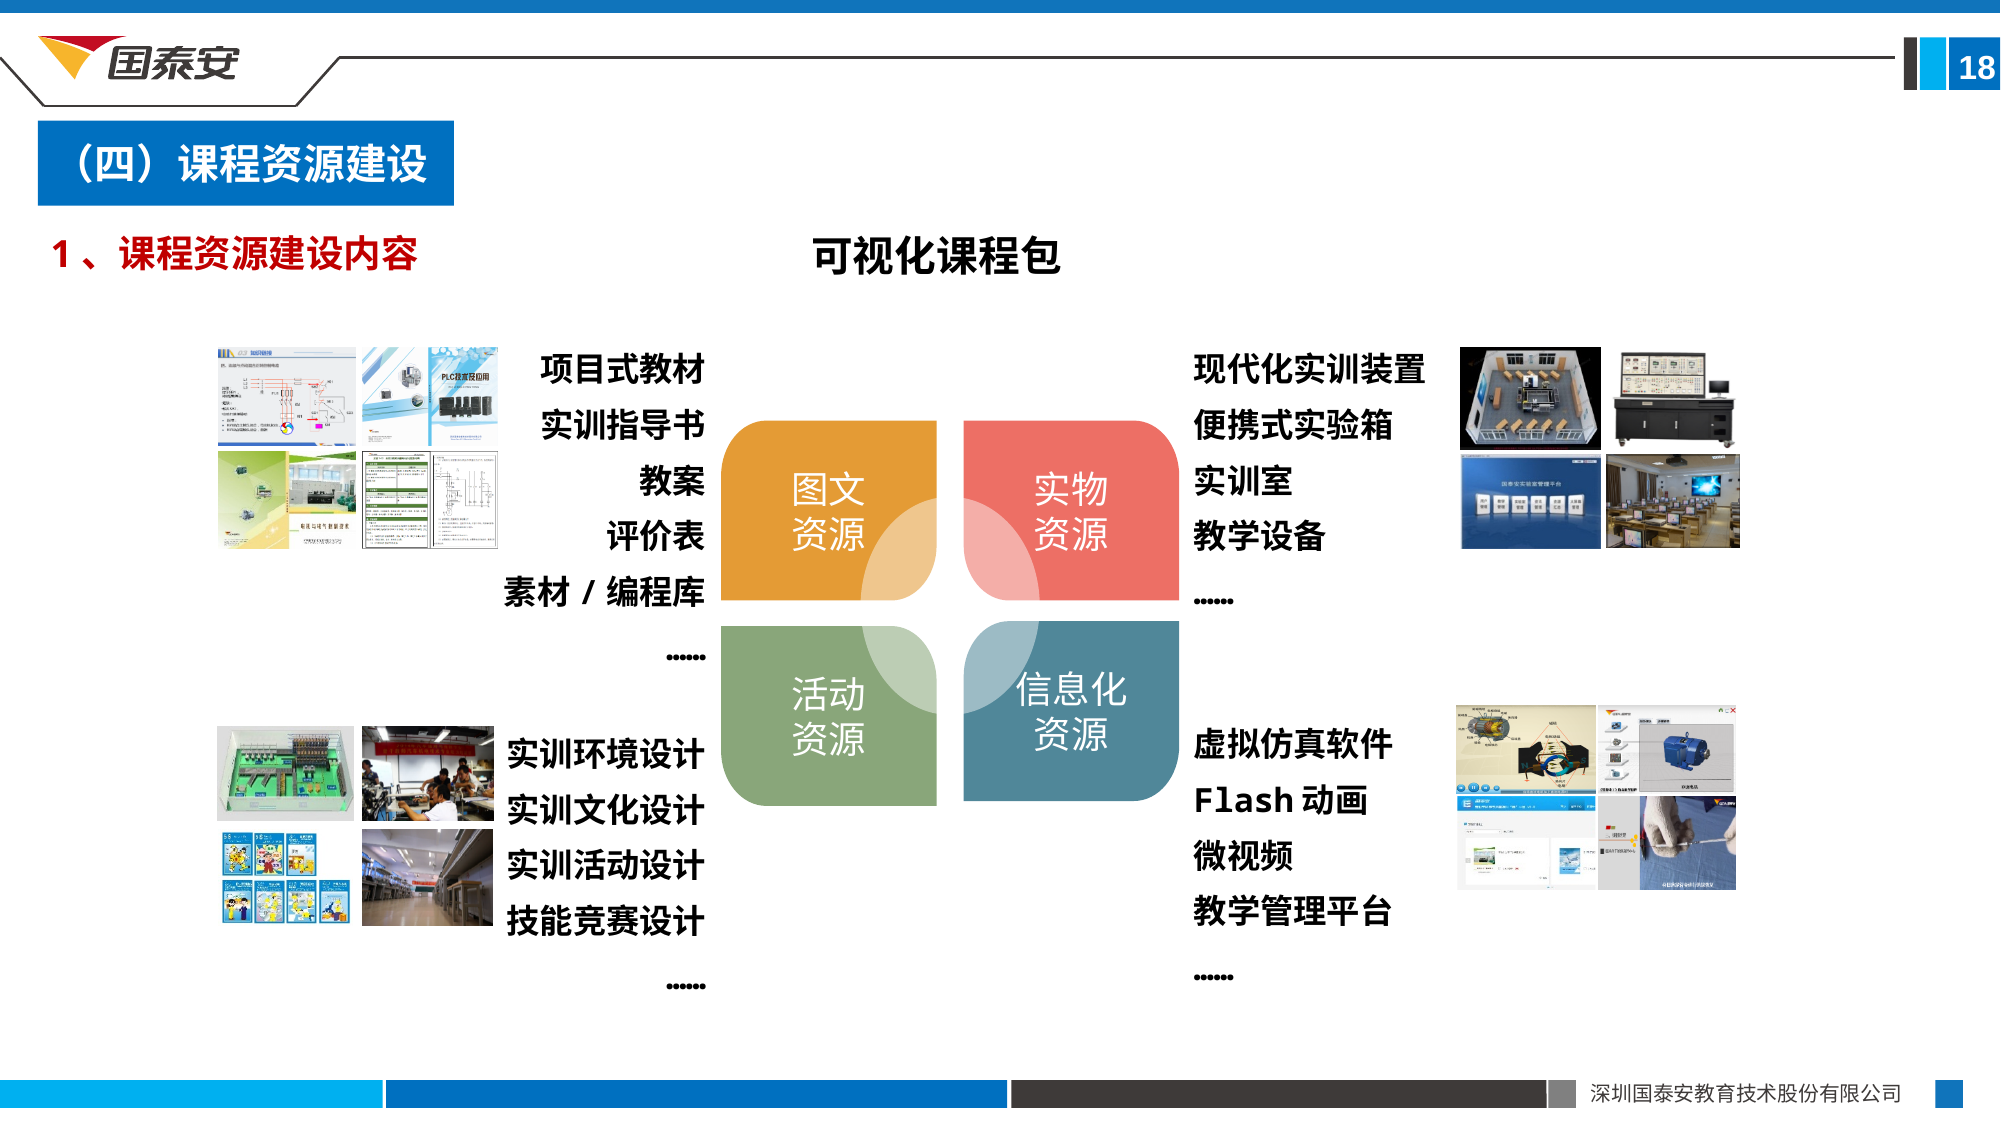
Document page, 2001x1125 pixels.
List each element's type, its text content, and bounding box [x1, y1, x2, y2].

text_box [216, 324, 1740, 953]
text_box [0, 57, 1896, 106]
text_box 18 [1944, 38, 2000, 94]
text_box 可视化课程包 [796, 222, 1077, 288]
text_box 1、课程资源建设内容 [0, 199, 457, 282]
text_box （四）课程资源建设 [37, 120, 454, 206]
